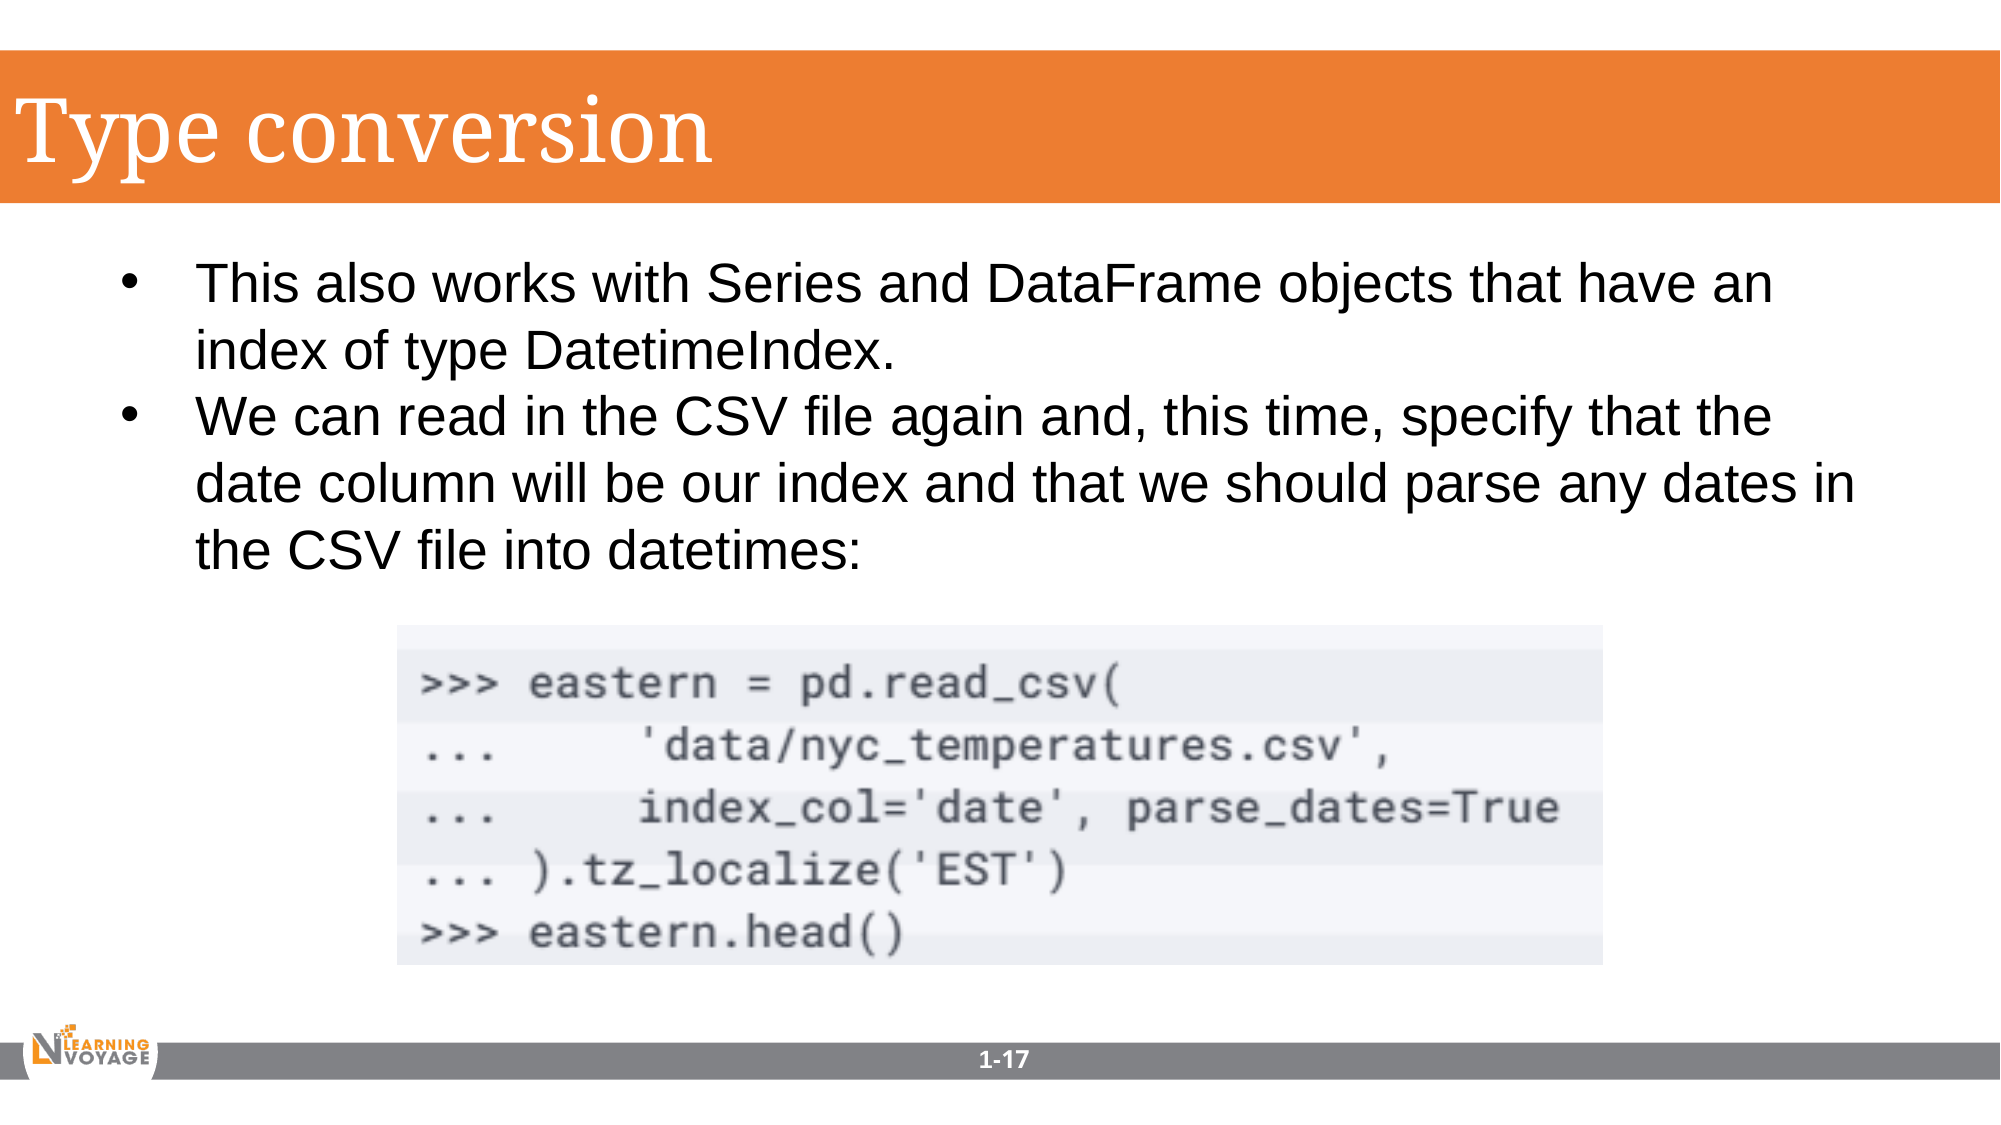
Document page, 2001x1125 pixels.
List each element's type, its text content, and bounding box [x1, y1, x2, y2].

slide_number 1-17 [923, 1026, 1045, 1095]
text_box This also works with Series and DataFrame objects that have an index of type DatetimeIndex. We can read in the CSV file again and, this time, specify that the date column will be our index and that we should parse any dates in the CSV file into datetimes: [120, 244, 1880, 581]
picture [397, 625, 1603, 965]
picture [0, 942, 192, 1125]
text_box Type conversion [0, 49, 2000, 204]
